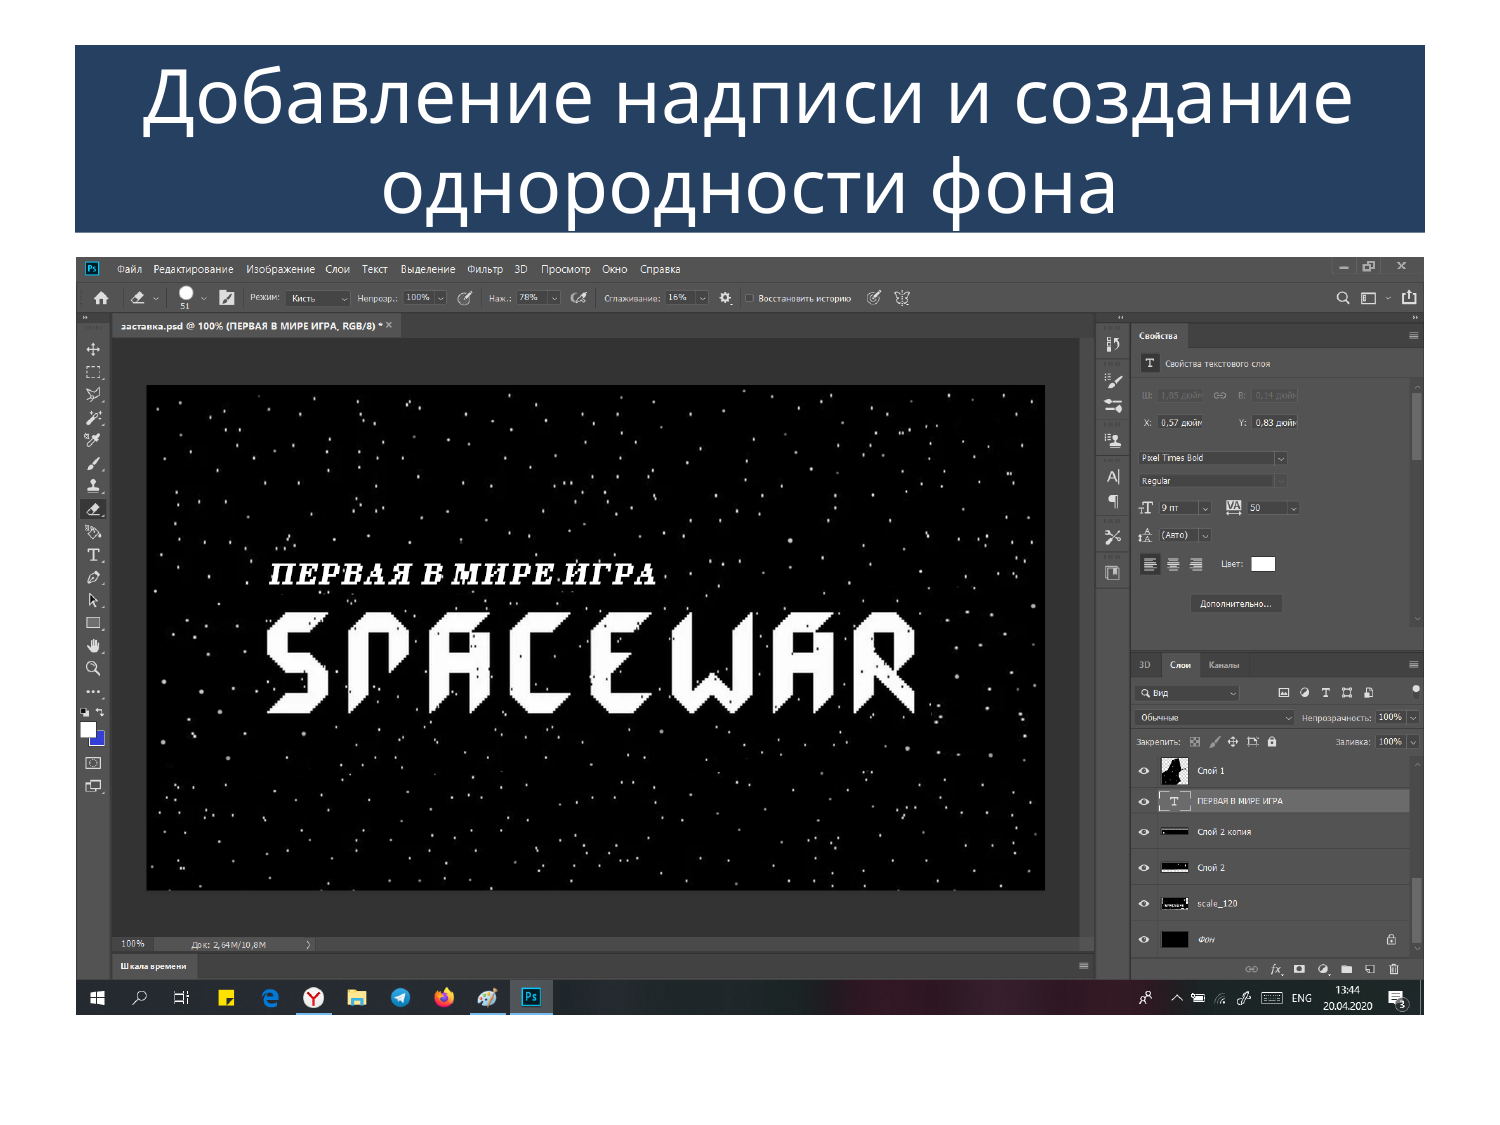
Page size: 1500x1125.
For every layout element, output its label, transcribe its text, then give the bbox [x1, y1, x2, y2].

picture [76, 257, 1424, 1016]
title Добавление надписи и создание однородности фона [75, 45, 1425, 233]
